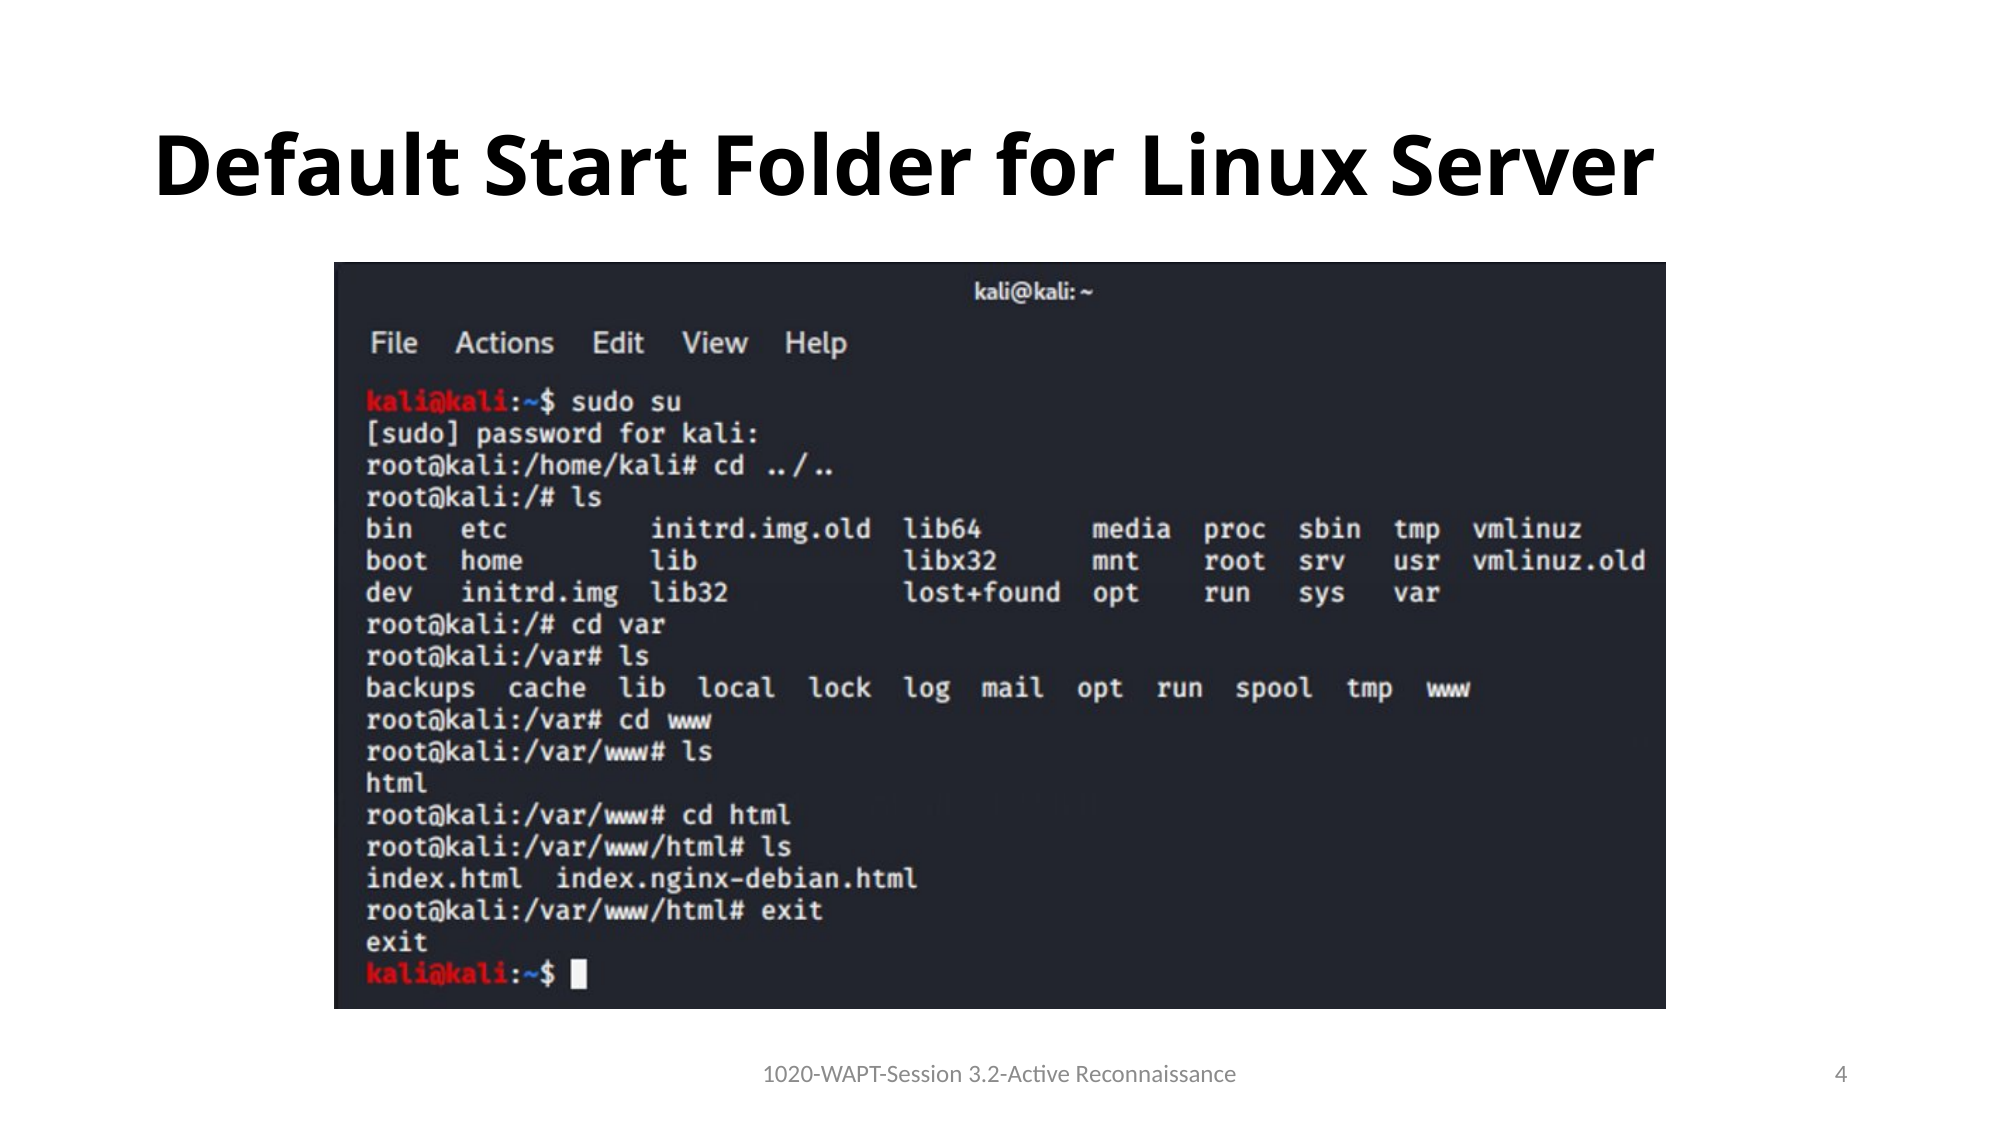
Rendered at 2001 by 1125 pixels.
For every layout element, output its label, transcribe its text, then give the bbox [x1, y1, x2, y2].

slide_number 4 [1412, 1042, 1863, 1103]
footer 1020-WAPT-Session 3.2-Active Reconnaissance [662, 1042, 1338, 1103]
title Default Start Folder for Linux Server [137, 59, 1863, 278]
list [334, 262, 1666, 1009]
